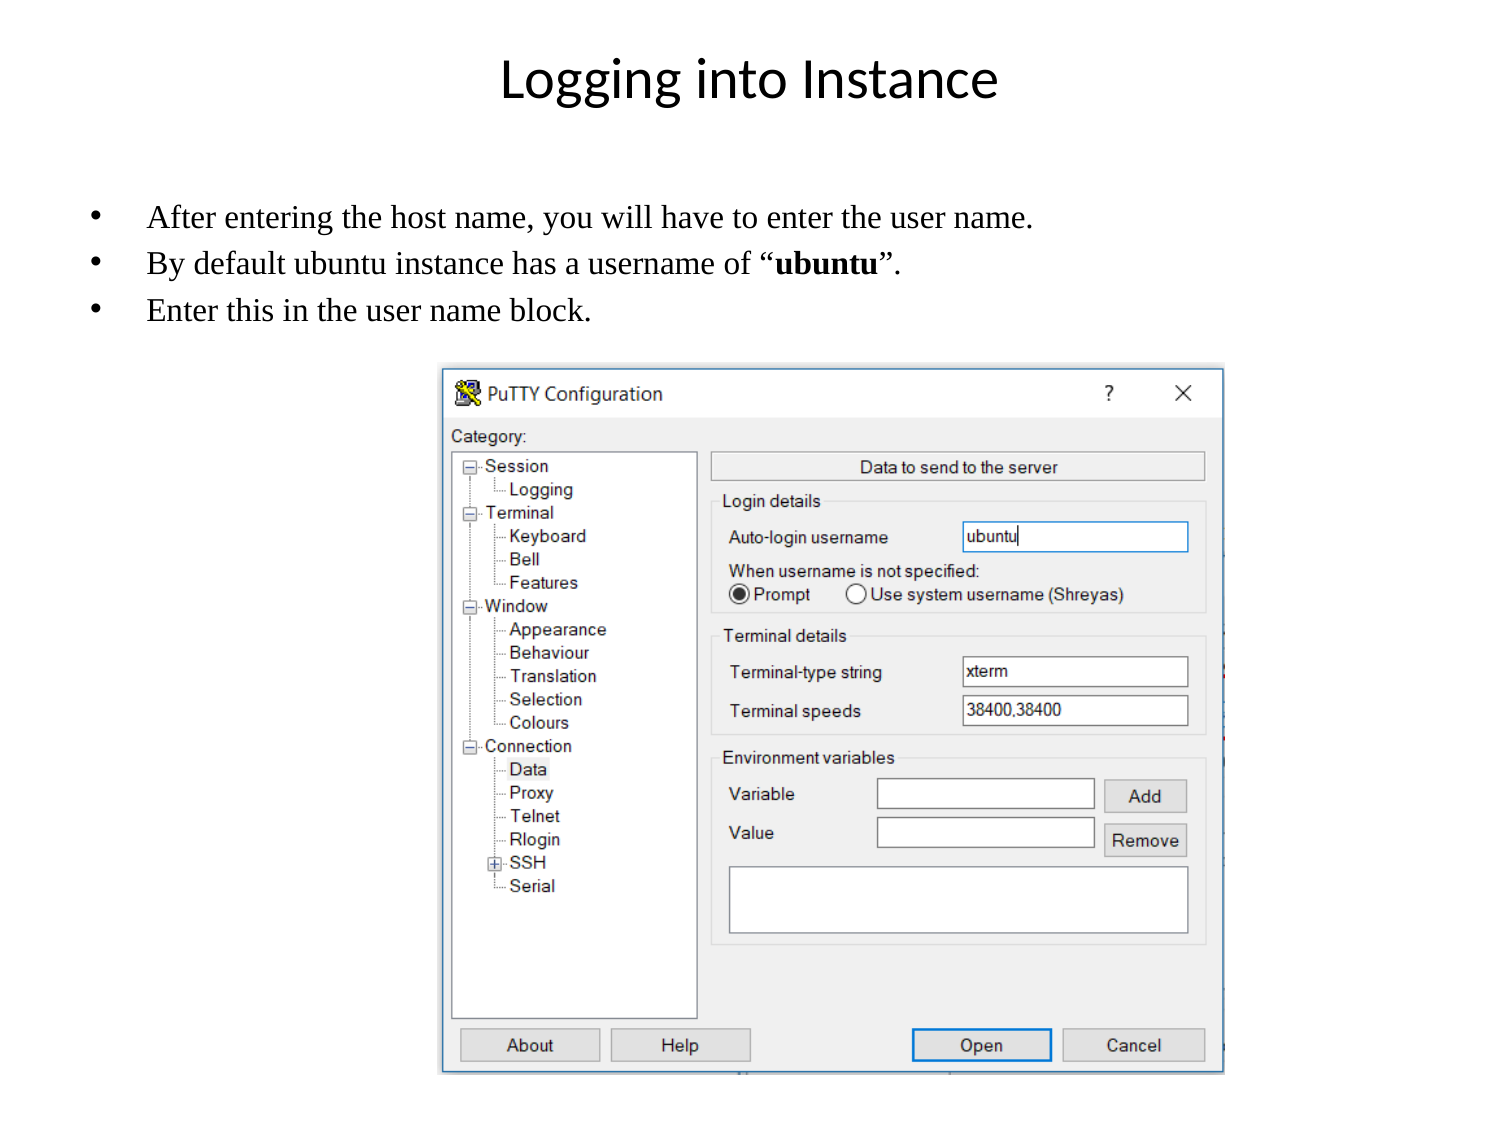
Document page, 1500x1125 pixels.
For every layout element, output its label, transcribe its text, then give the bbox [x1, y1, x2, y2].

list After entering the host name, you will have to enter the user name. By default ubuntu instance has a username of “ubuntu”. Enter this in the user name block. [75, 187, 1425, 1005]
picture [437, 362, 1226, 1076]
title Logging into Instance [75, 0, 1425, 150]
